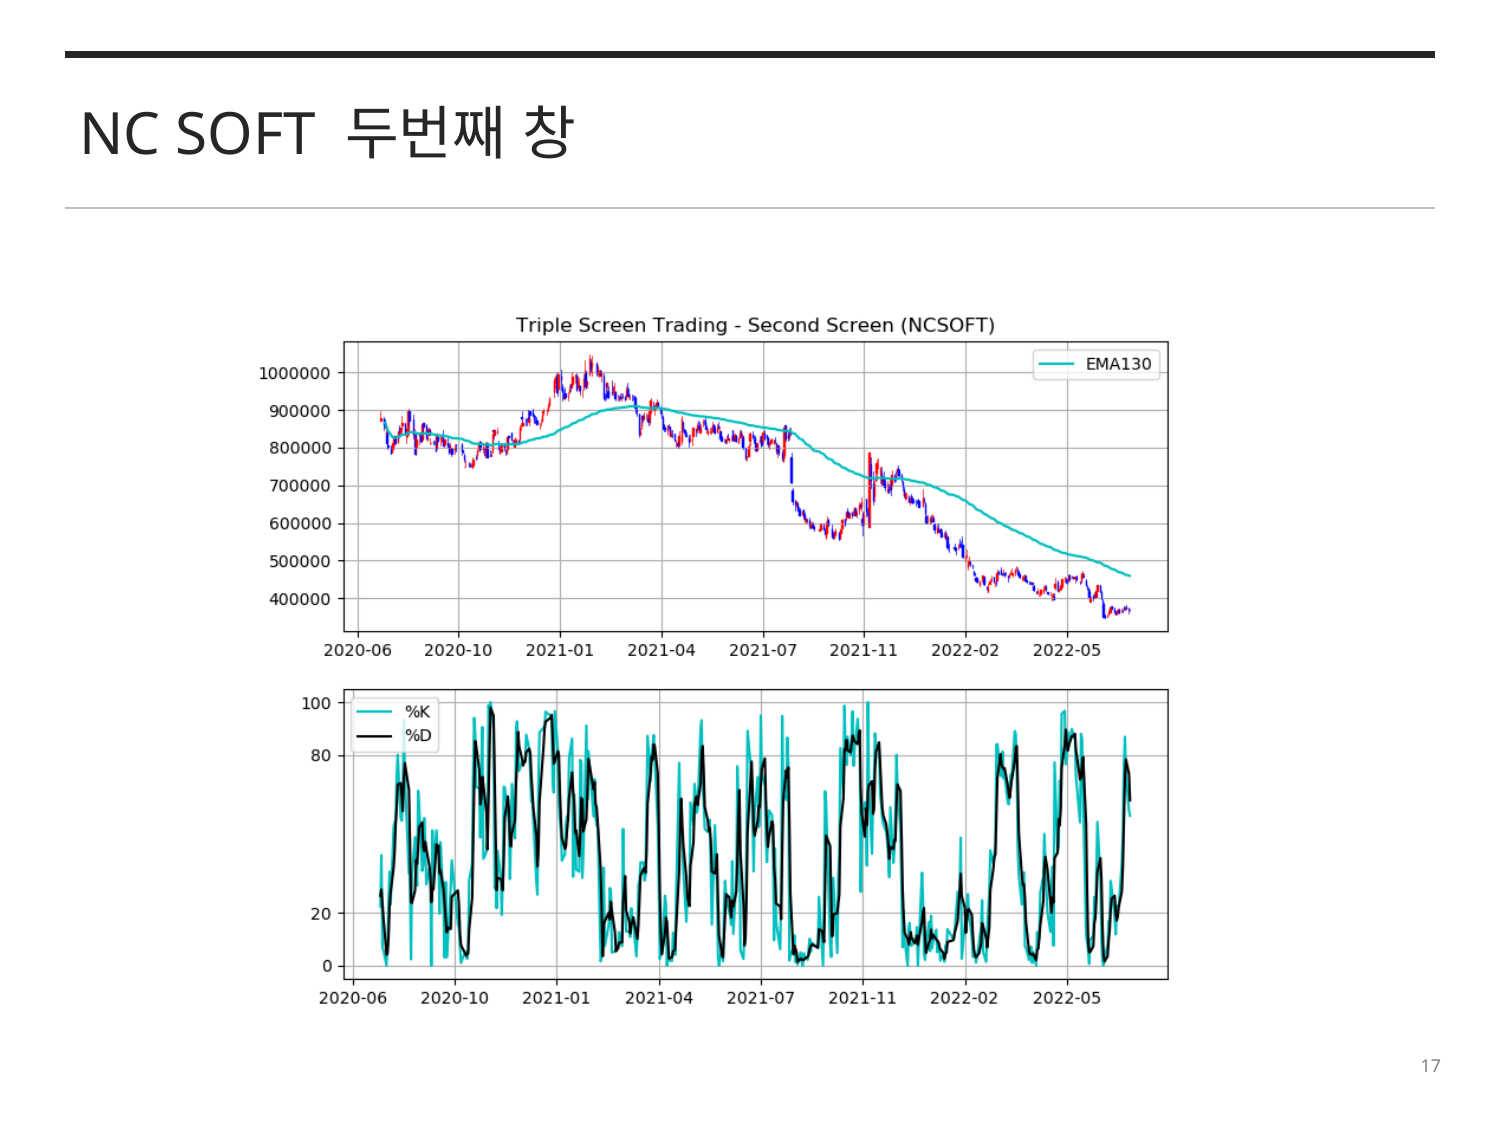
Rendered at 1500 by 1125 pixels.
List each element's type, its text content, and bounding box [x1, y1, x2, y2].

text_box NC SOFT 두번째 창 [64, 125, 1270, 174]
picture [210, 241, 1274, 1070]
